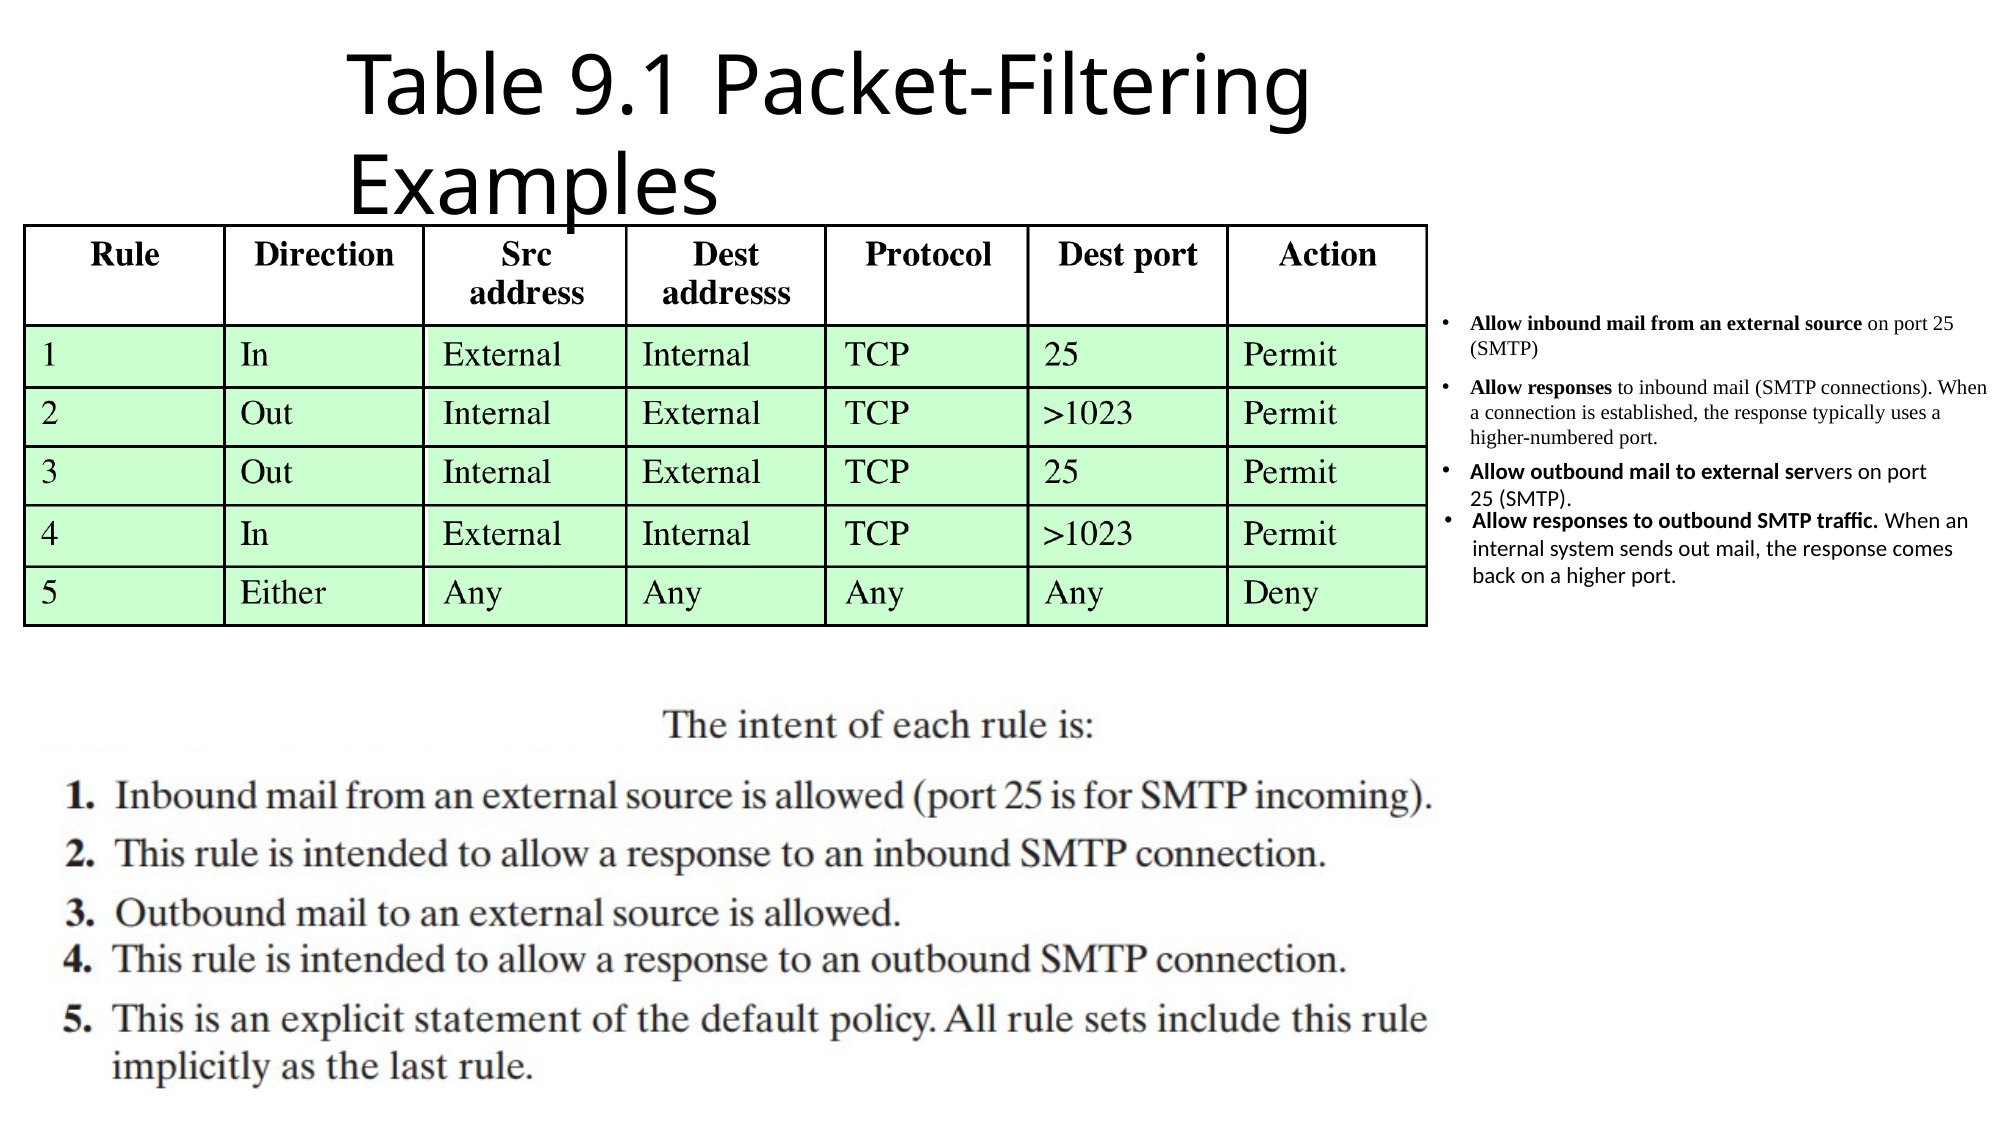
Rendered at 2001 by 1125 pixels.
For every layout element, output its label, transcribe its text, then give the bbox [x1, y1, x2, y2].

text_box Allow inbound mail from an external source on port 25 (SMTP) [1428, 302, 1986, 366]
picture [23, 224, 1428, 665]
text_box Allow responses to outbound SMTP traffic. When an internal system sends out mail, the response comes back on a higher port. [1429, 498, 1988, 596]
title Table 9.1 Packet-Filtering Examples [344, 29, 1672, 232]
text_box Allow outbound mail to external servers on port 25 (SMTP). [1428, 448, 1967, 519]
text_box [12, 702, 1438, 1098]
text_box Allow responses to inbound mail (SMTP connections). When a connection is established, the response typically uses a higher-numbered port. [1428, 366, 2000, 456]
